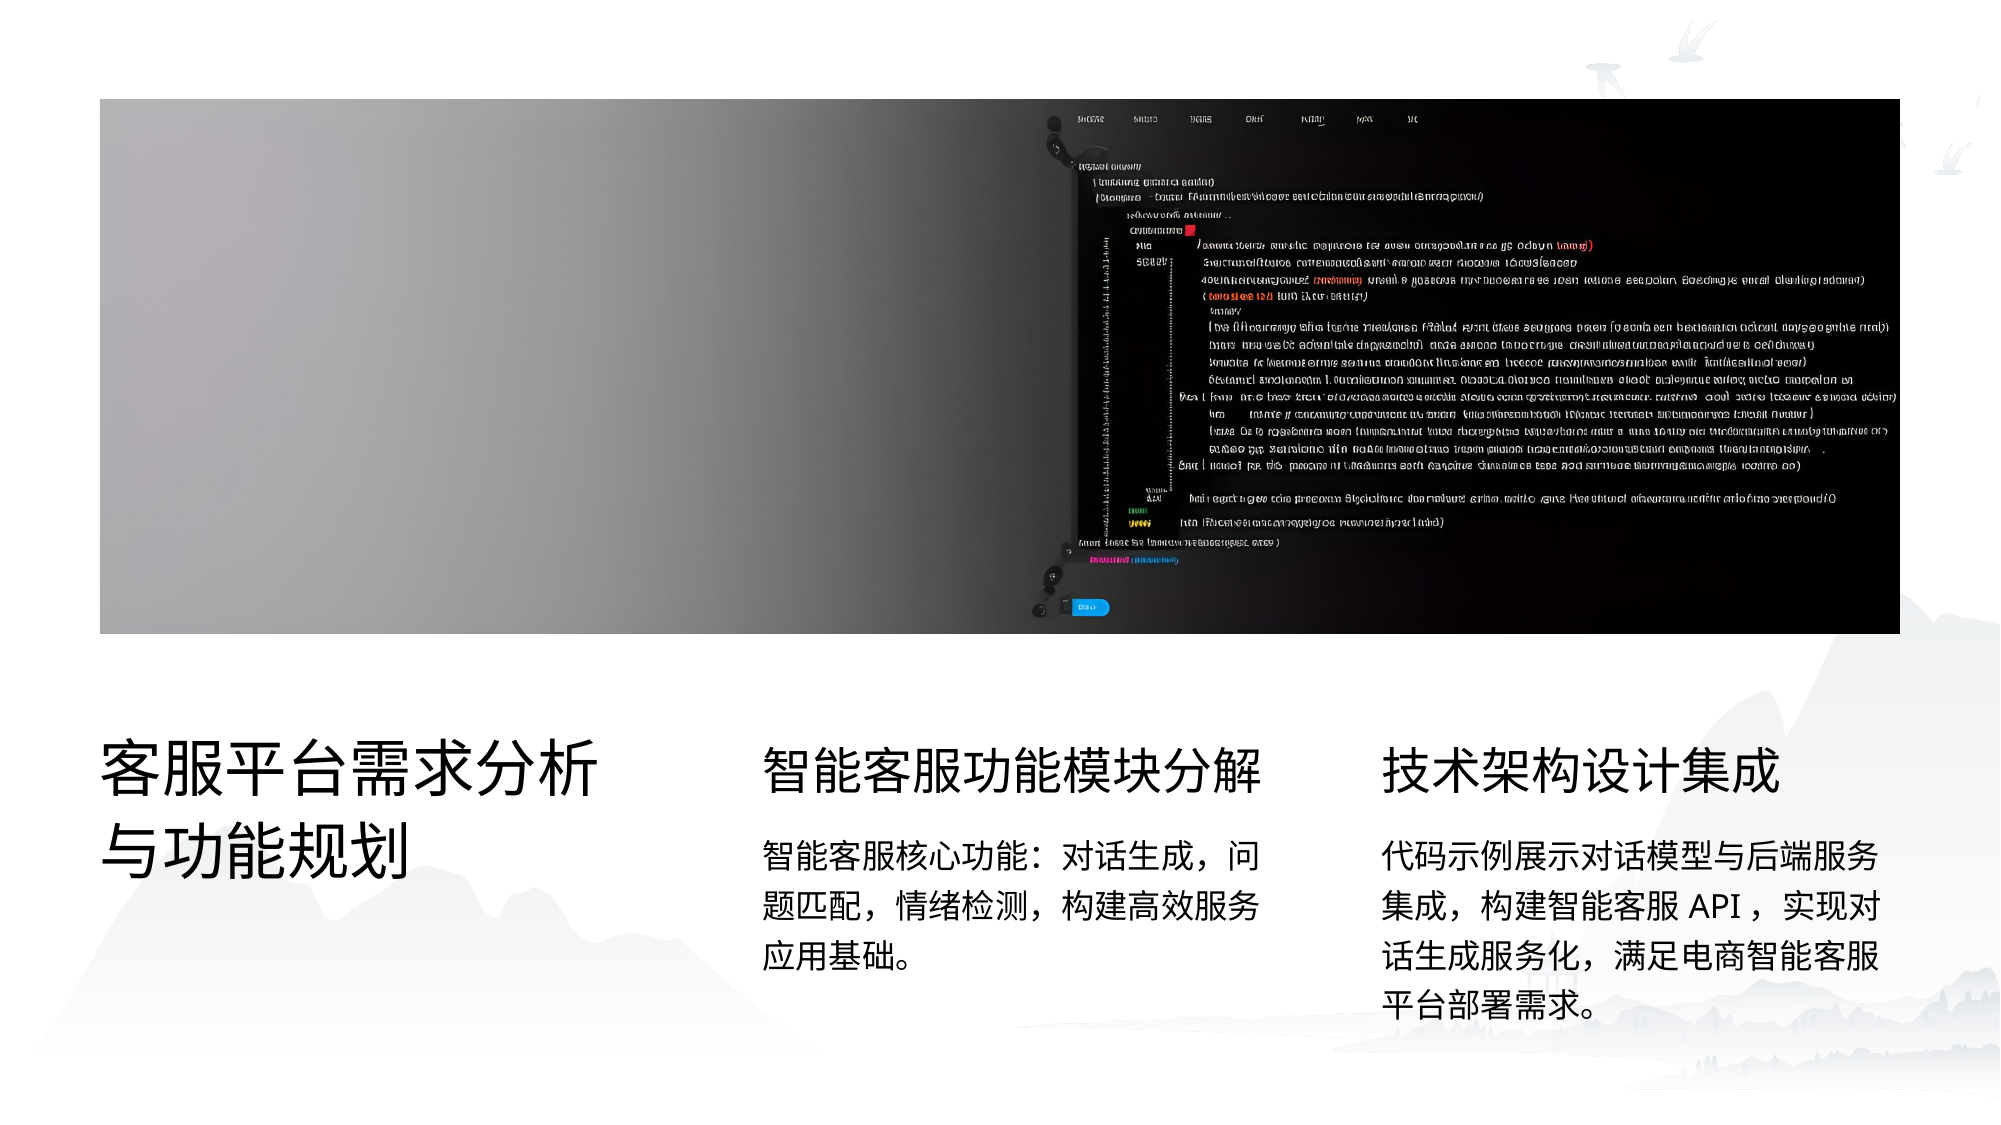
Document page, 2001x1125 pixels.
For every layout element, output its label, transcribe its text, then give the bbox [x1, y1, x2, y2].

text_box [762, 733, 1900, 1025]
title 客服平台需求分析与功能规划 [99, 720, 663, 921]
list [99, 99, 1900, 634]
